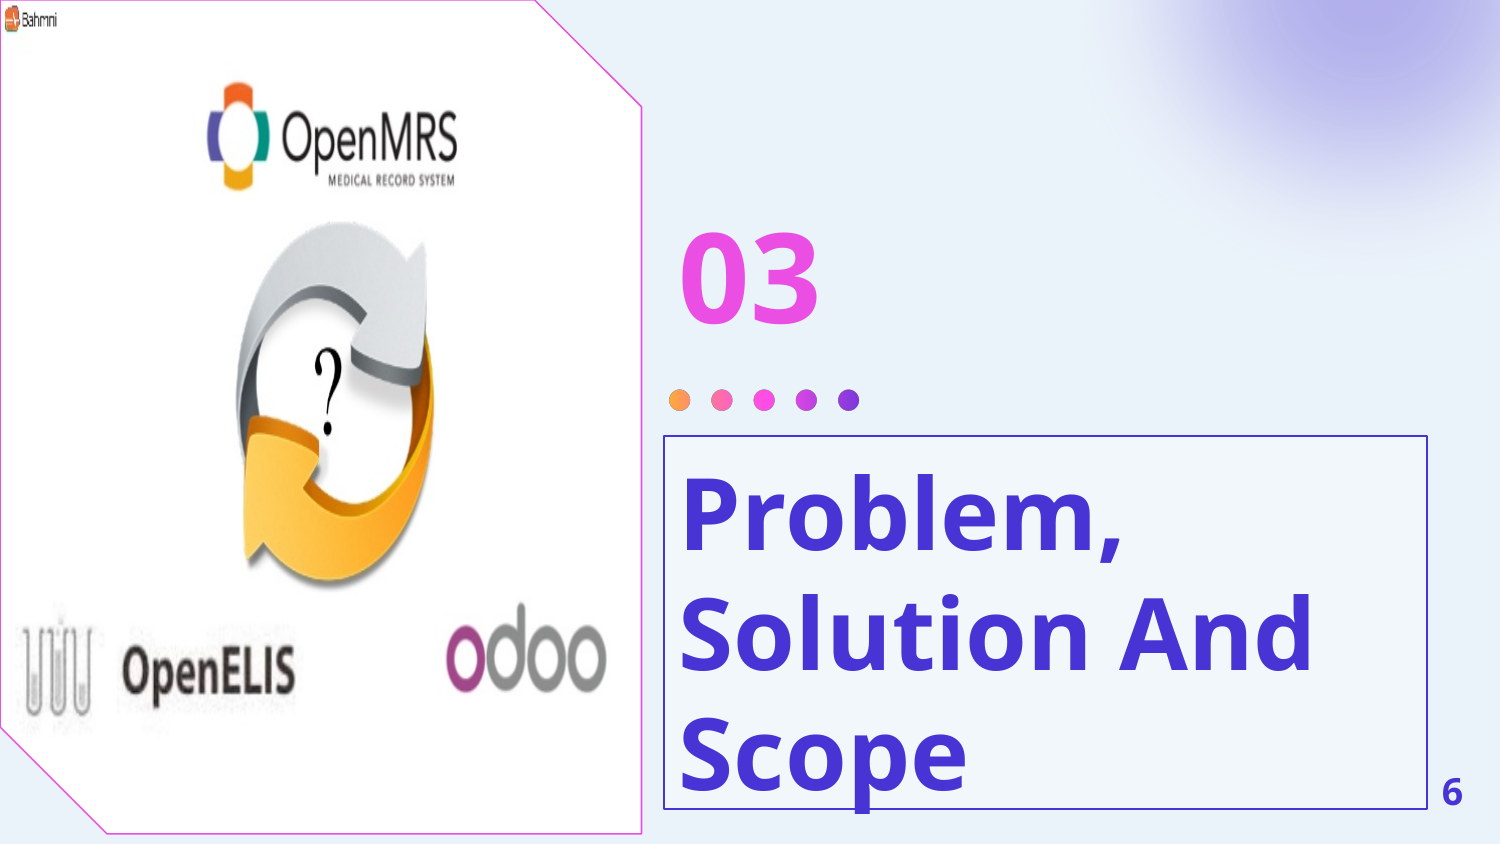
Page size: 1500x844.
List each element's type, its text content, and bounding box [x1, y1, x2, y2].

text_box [646, 739, 653, 771]
picture [0, 0, 642, 835]
table_cell [1081, 0, 1500, 280]
picture [663, 384, 867, 418]
title 03 [663, 204, 906, 343]
title Problem, Solution And Scope [663, 435, 1428, 810]
text_box 6 [1426, 753, 1477, 823]
